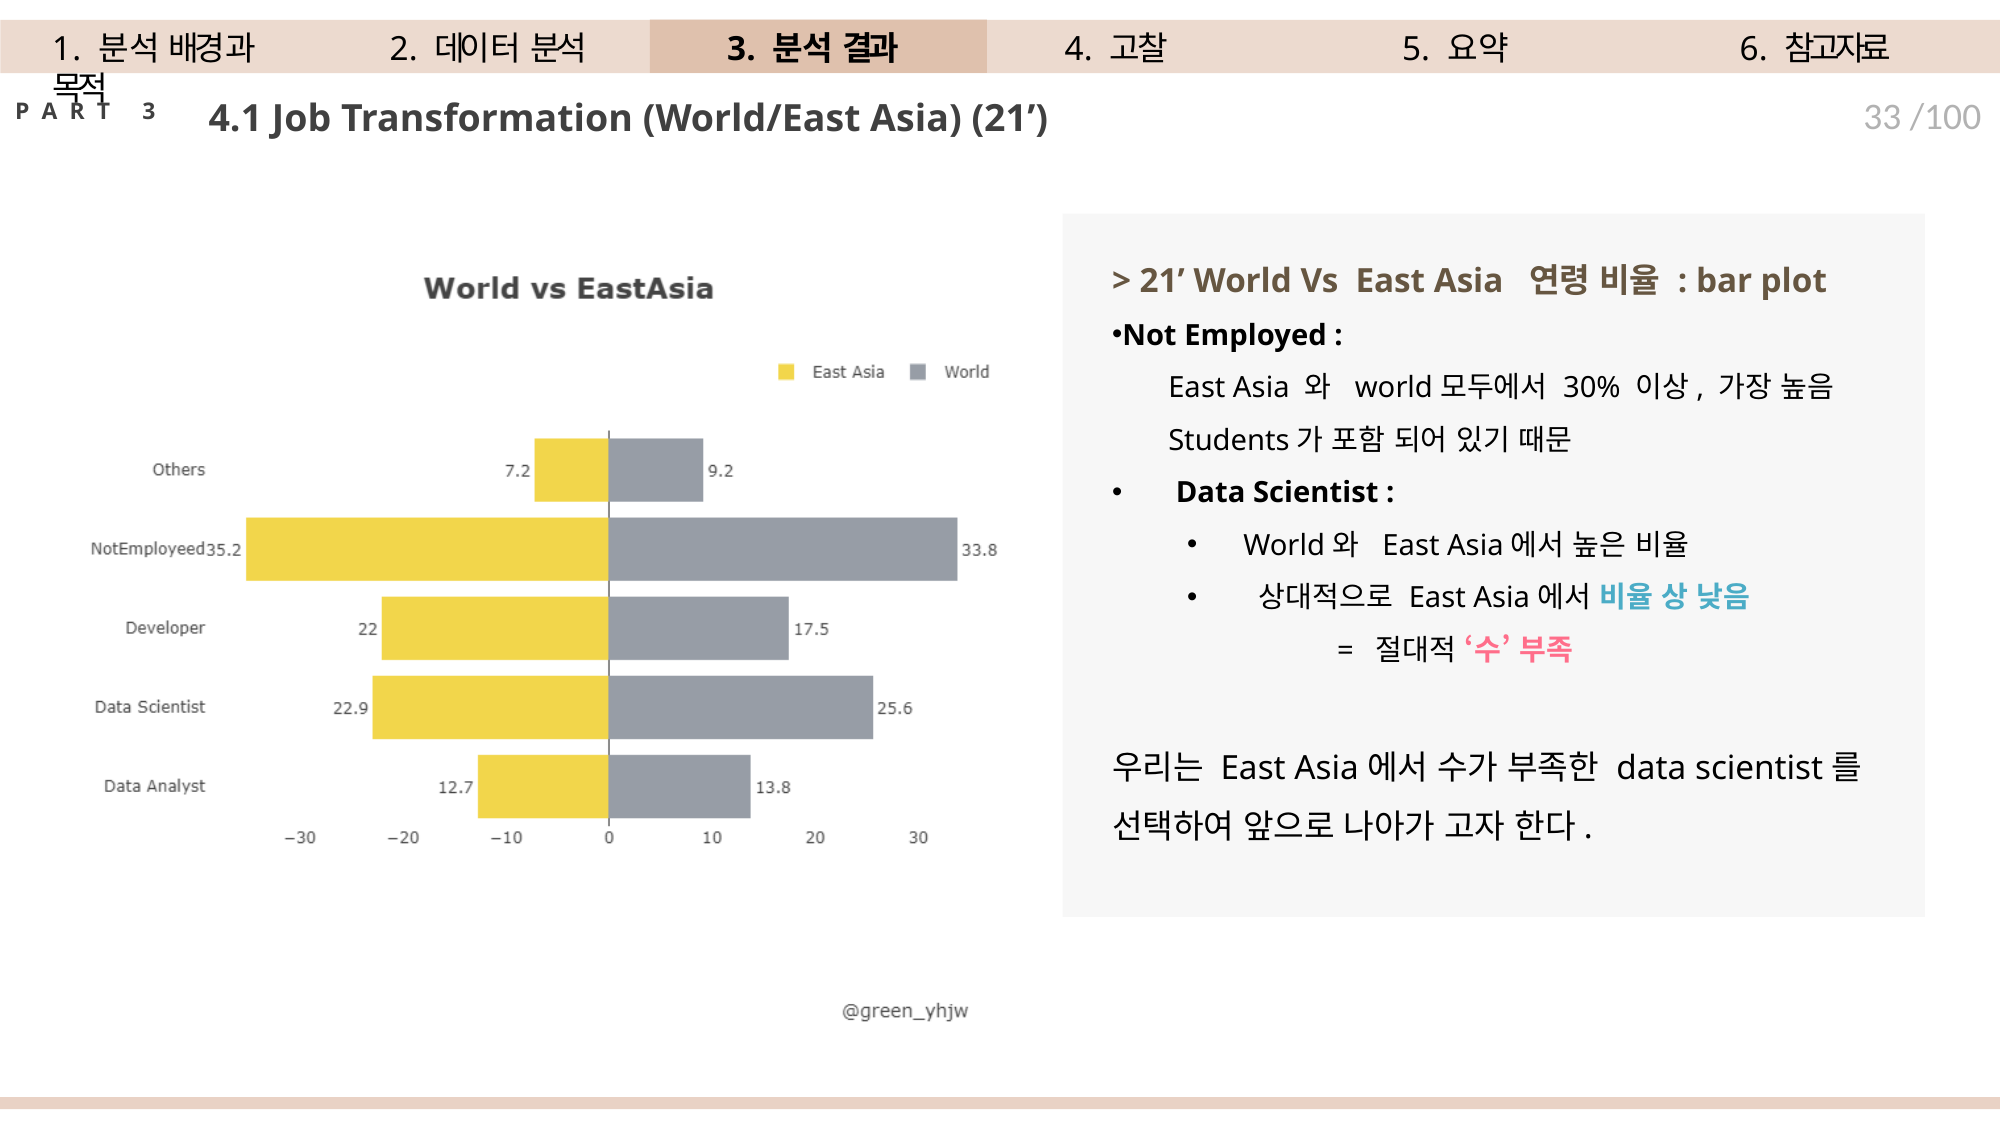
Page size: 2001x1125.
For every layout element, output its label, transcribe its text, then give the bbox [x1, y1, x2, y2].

text_box [1066, 213, 1925, 917]
text_box P A R T 3 [12, 94, 157, 124]
slide_number 33 /100 [1850, 92, 1982, 138]
text_box 4. 고찰 [1062, 25, 1323, 68]
text_box 1. 분석 배경과 목적 [49, 25, 310, 107]
text_box 2. 데이터 분석 [387, 25, 648, 68]
text_box 3. 분석 결과 [724, 25, 985, 68]
picture [74, 167, 1063, 1090]
text_box 5. 요약 [1399, 25, 1660, 68]
text_box [649, 19, 987, 73]
text_box > 21’ World Vs East Asia 연령 비율 : bar plot Not Employed : East Asia 와 world모두에서 30% 이상, 가장 높음 Students가 포함 되어 있기 때문 Data Scientist : World와 East Asia에서 높은 비율 상대적으로 East Asia에서 비율 상 낮음 = 절대적 ‘수’ 부족 우리는 East Asia에서 수가 부족한 data scientist를 선택하여 앞으로 나아가 고자 한다. [1097, 231, 1891, 910]
text_box 4.1 Job Transformation (World/East Asia) (21’) [196, 91, 1803, 139]
text_box 6. 참고자료 [1737, 25, 1998, 68]
